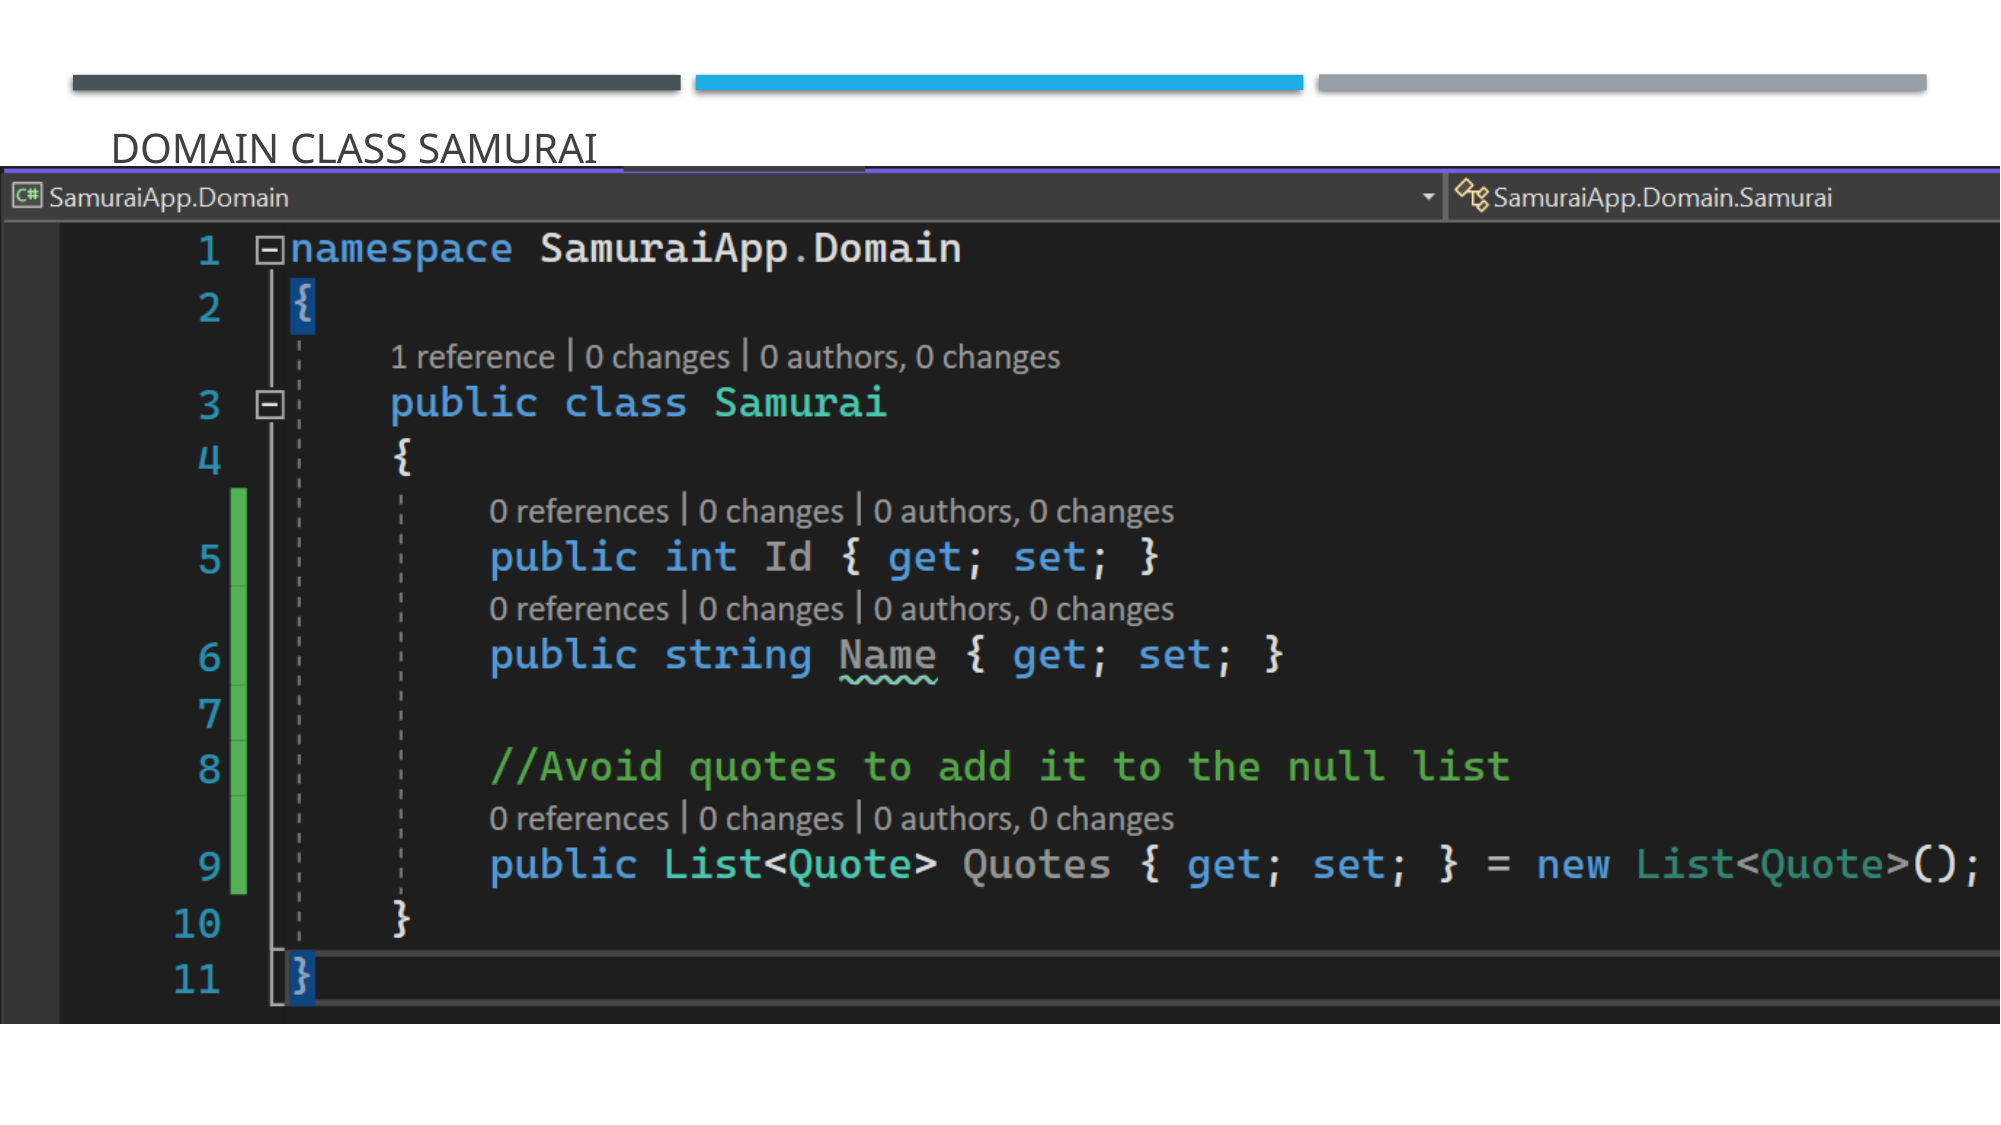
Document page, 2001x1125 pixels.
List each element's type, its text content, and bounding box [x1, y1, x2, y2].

picture [0, 166, 2000, 1025]
title Domain class samurai [95, 115, 1905, 163]
